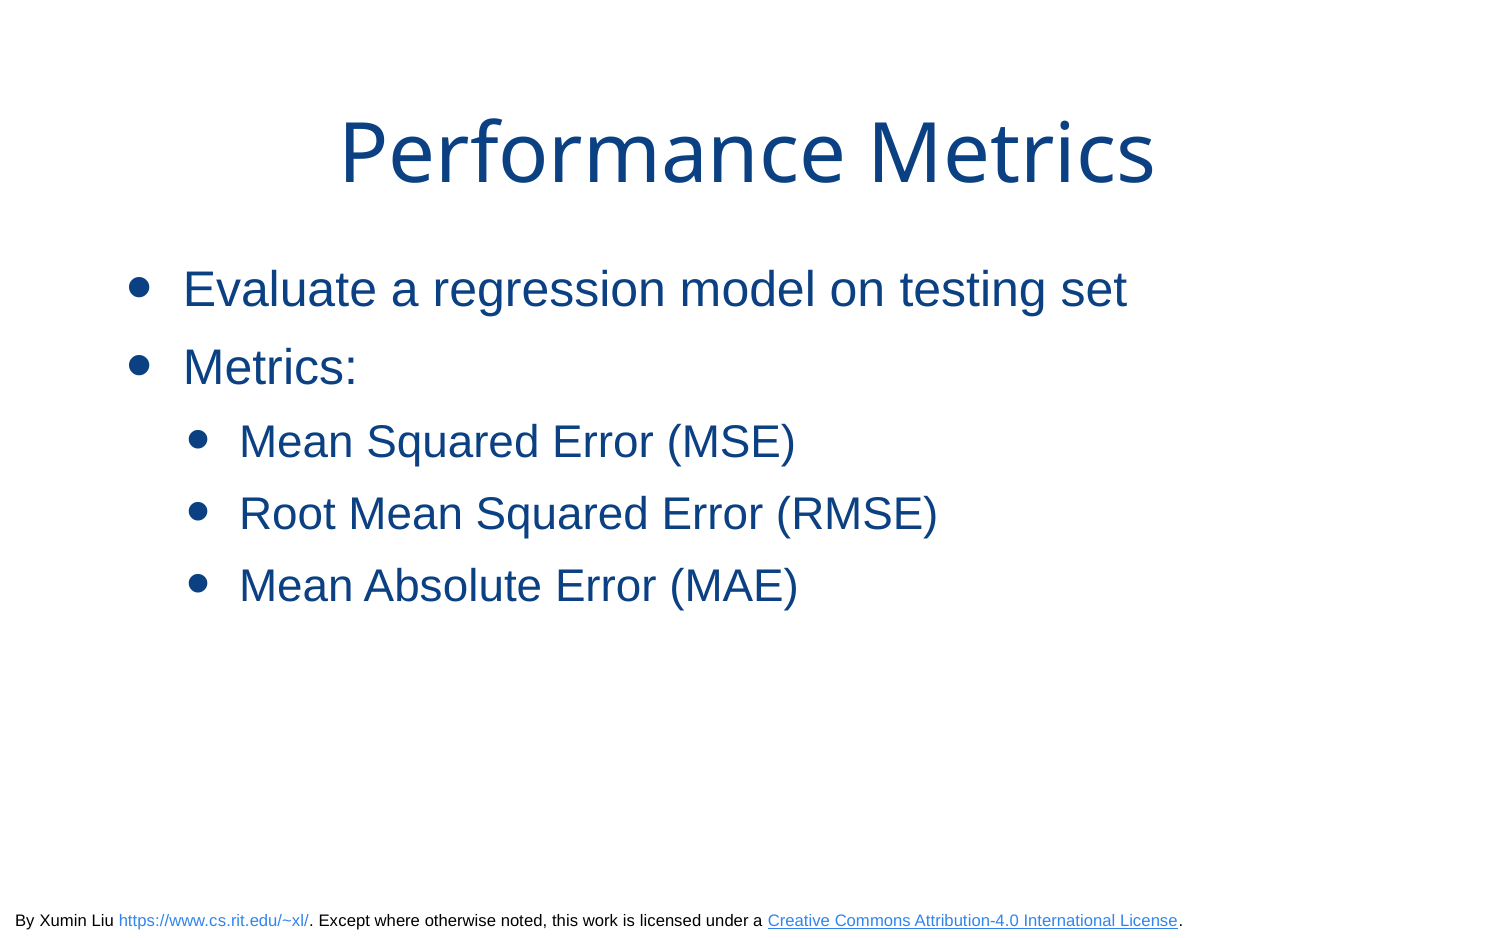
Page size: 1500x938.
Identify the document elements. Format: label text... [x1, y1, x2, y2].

list Evaluate a regression model on testing set Metrics: Mean Squared Error (MSE) Root Mean Squared Error (RMSE) Mean Absolute Error (MAE) [96, 251, 1408, 856]
title Performance Metrics [98, 70, 1397, 215]
